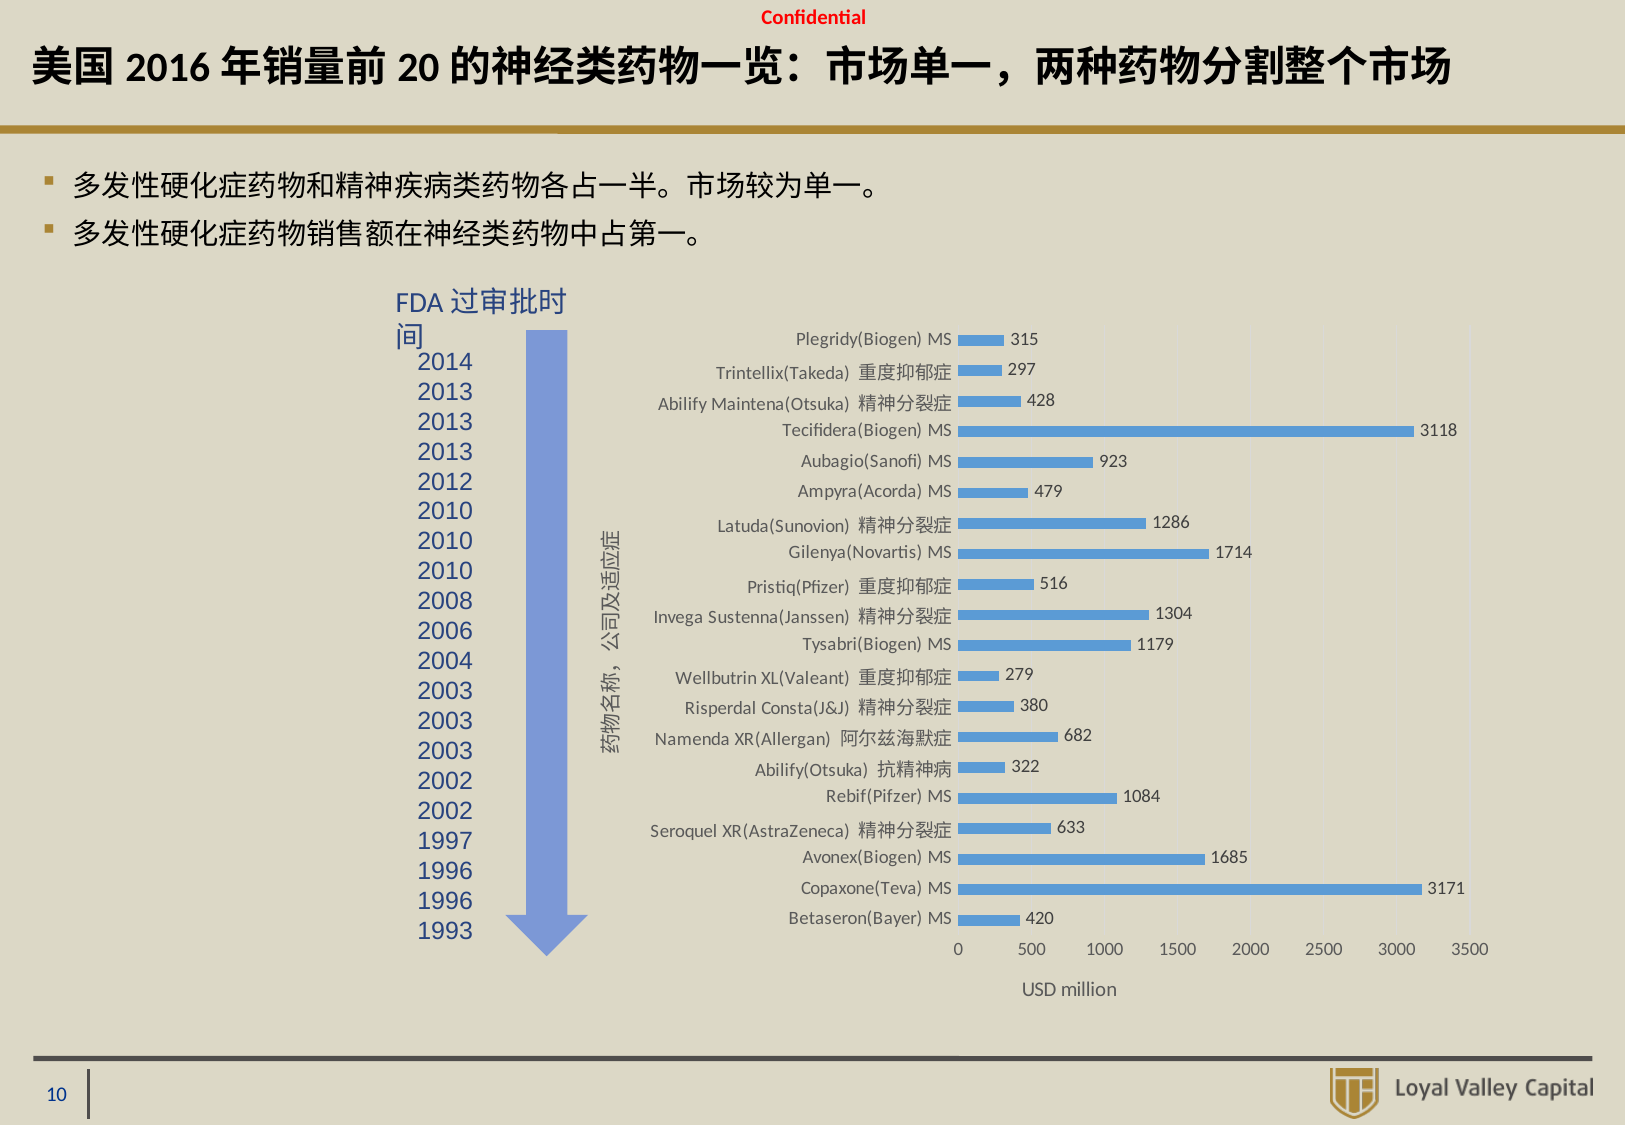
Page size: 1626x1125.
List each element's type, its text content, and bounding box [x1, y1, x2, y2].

title 美国2016年销量前20的神经类药物一览：市场单一，两种药物分割整个市场 [31, 17, 1593, 113]
picture [1330, 1068, 1593, 1119]
text_box 2014 2013 2013 2013 2012 2010 2010 2010 2008 2006 2004 2003 2003 2003 2002 2002 1997 1996 1996 1993 [408, 336, 492, 963]
list 多发性硬化症药物和精神疾病类药物各占一半。市场较为单一。 多发性硬化症药物销售额在神经类药物中占第一。 [31, 160, 1594, 256]
chart [562, 310, 1508, 1033]
text_box [504, 372, 562, 957]
text_box FDA过审批时间 [385, 277, 598, 372]
